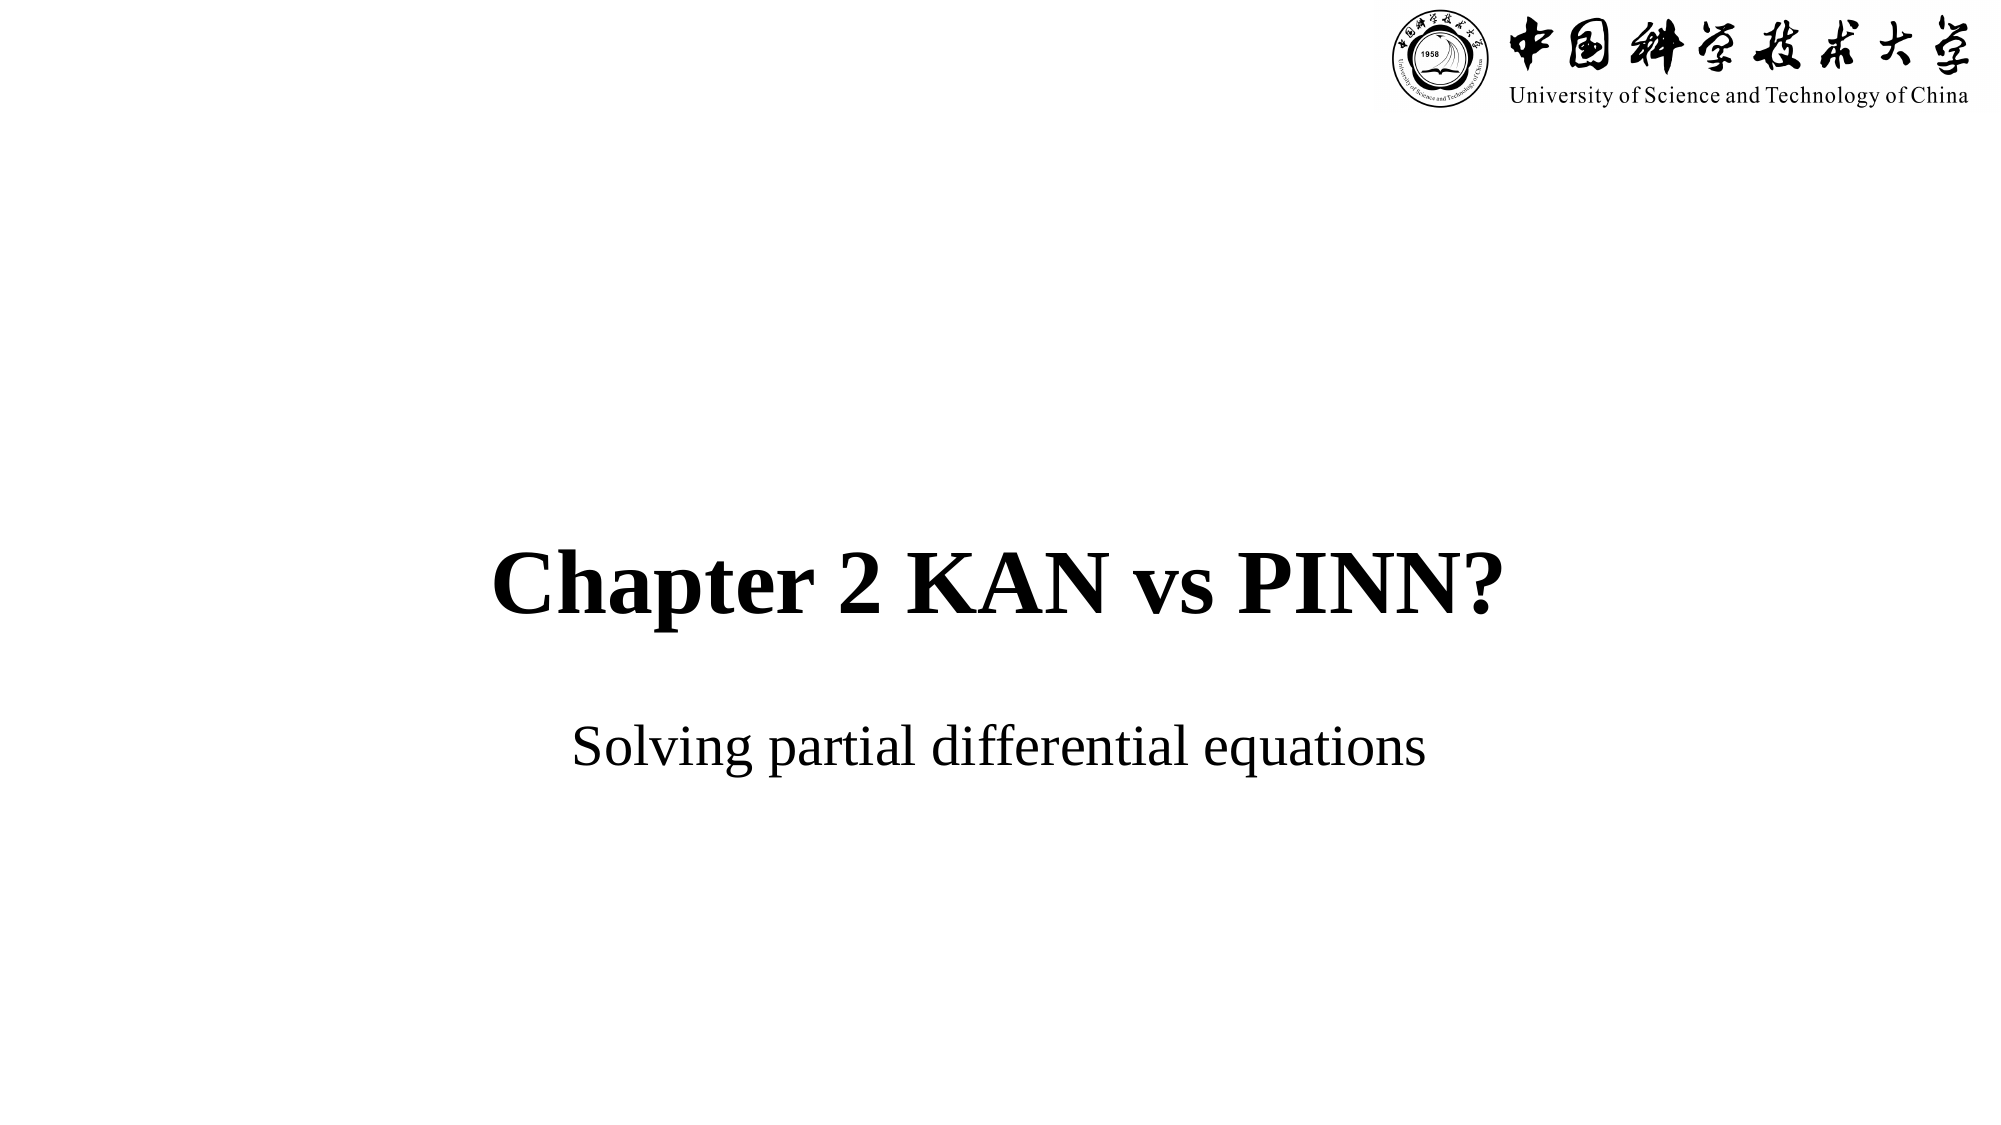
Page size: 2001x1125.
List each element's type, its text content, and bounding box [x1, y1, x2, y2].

title Chapter 2 KAN vs PINN? [249, 249, 1750, 641]
picture [1374, 0, 2000, 113]
subtitle Solving partial differential equations [249, 707, 1750, 979]
